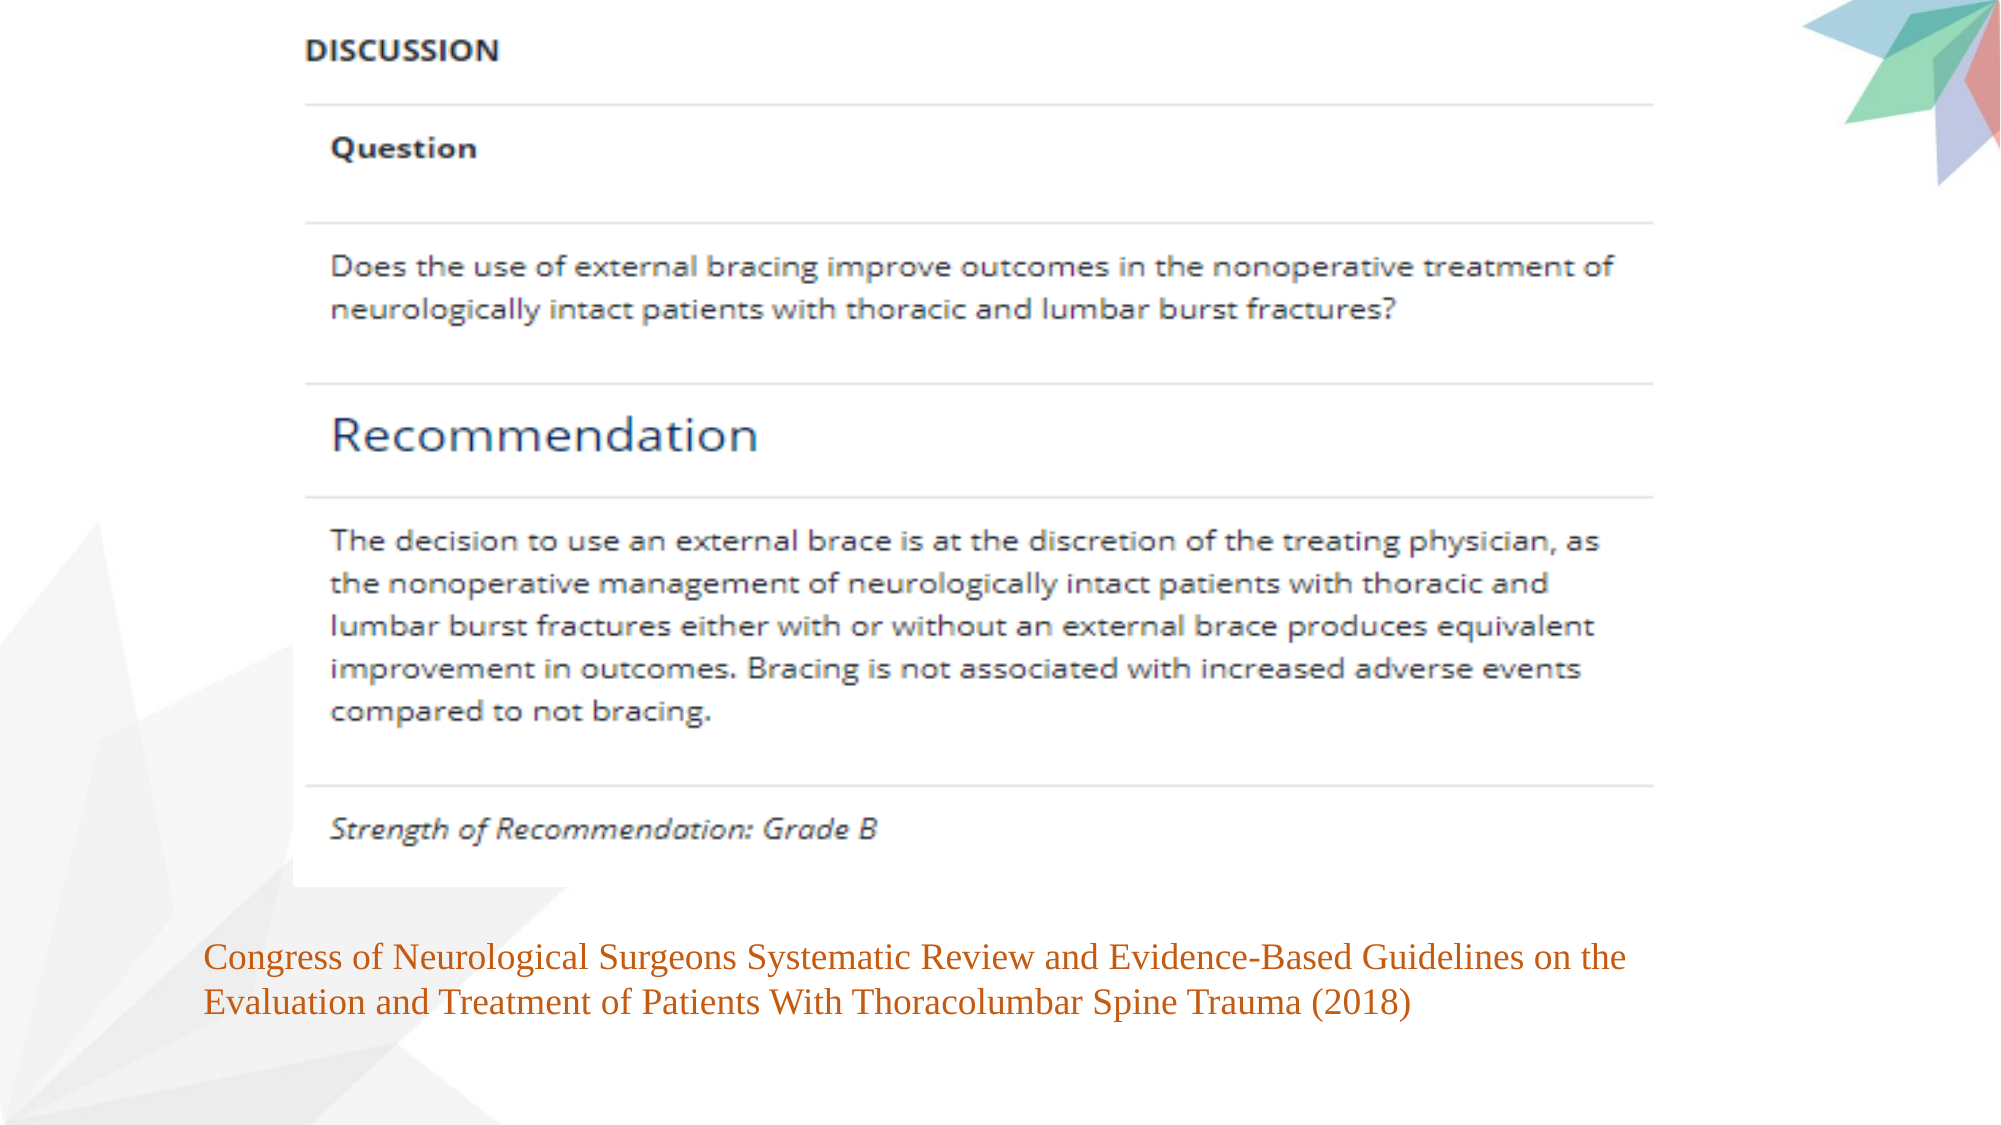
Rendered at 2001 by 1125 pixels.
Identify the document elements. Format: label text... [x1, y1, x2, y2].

text_box Congress of Neurological Surgeons Systematic Review and Evidence-Based Guidelines on the Evaluation and Treatment of Patients With Thoracolumbar Spine Trauma (2018) [188, 924, 1805, 1075]
picture [0, 0, 2001, 1125]
